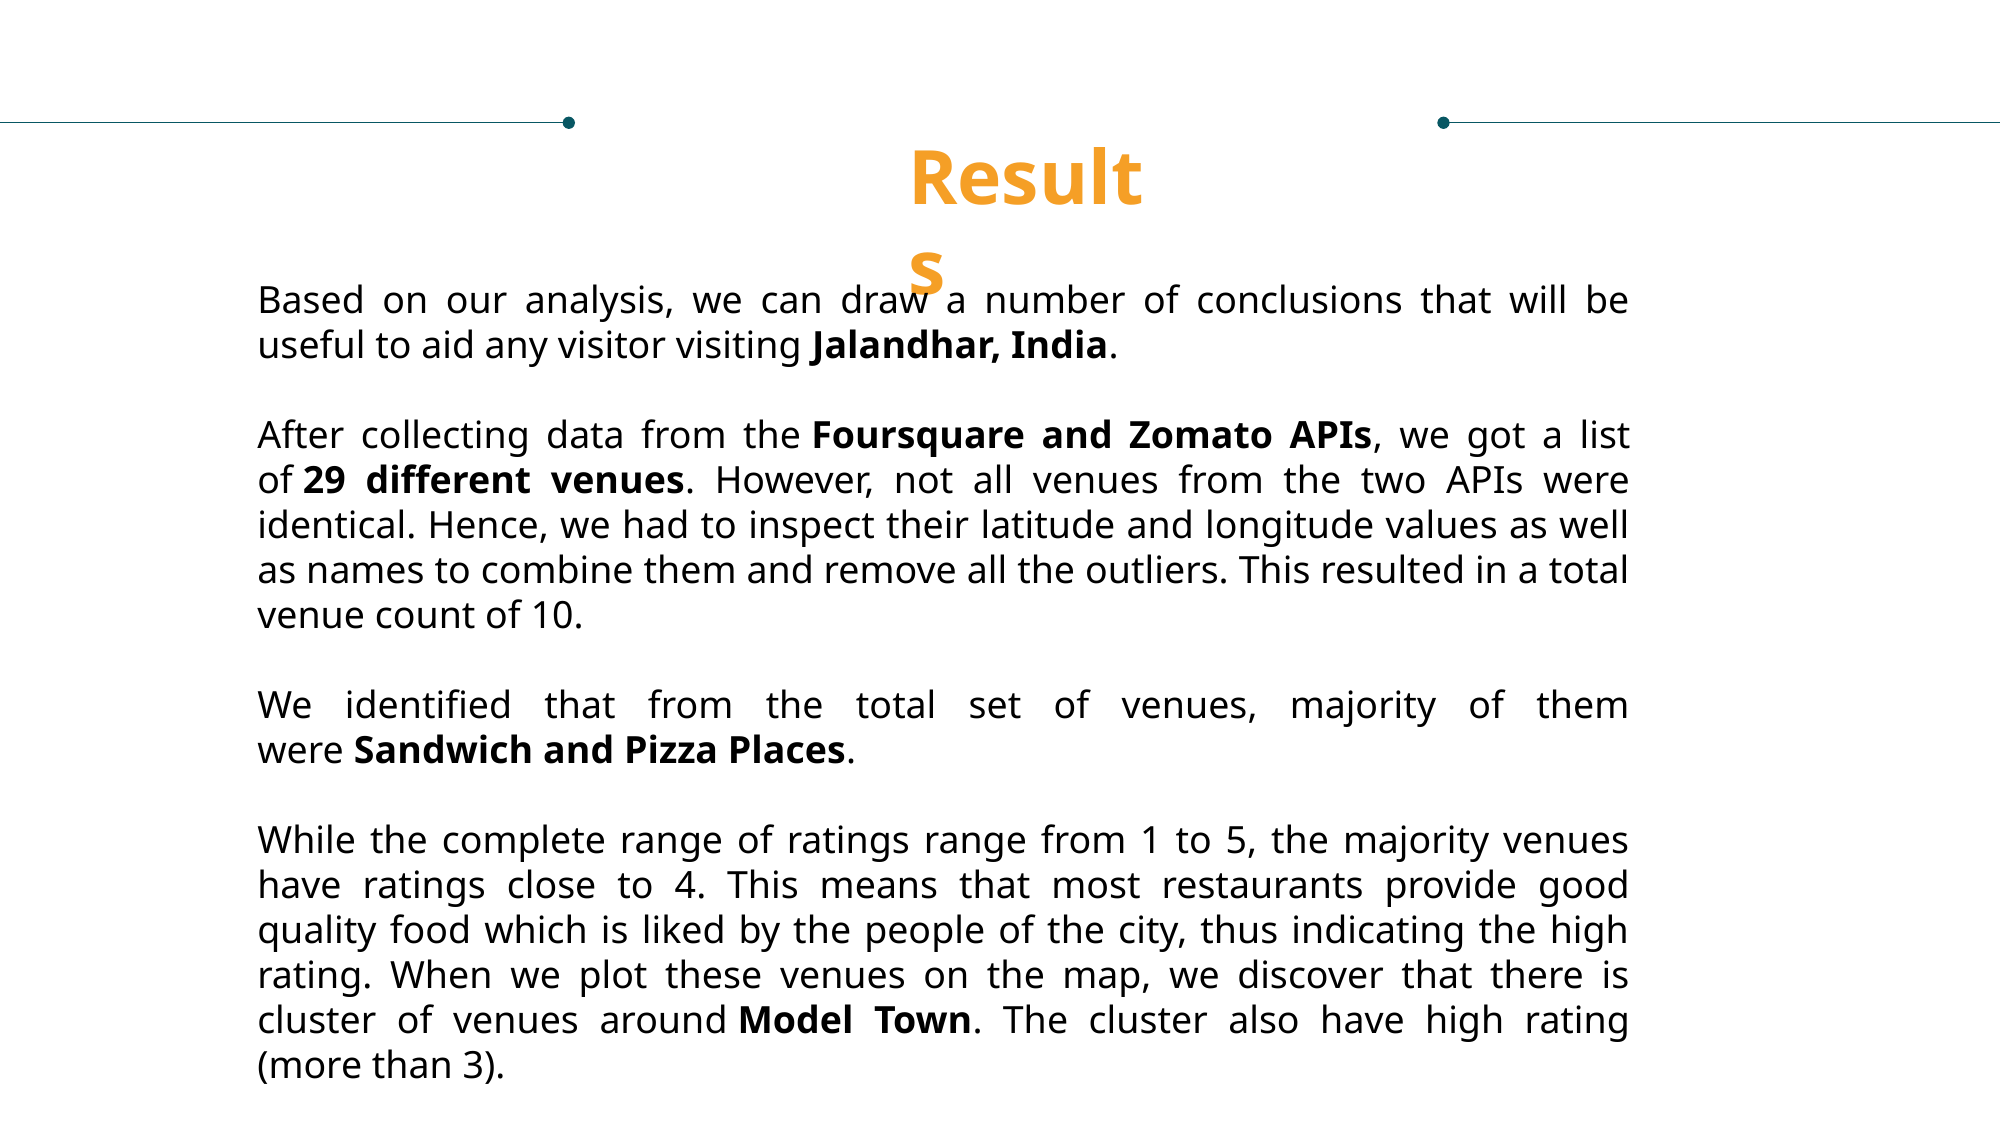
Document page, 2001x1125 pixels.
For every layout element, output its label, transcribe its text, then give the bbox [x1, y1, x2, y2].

text_box Based on our analysis, we can draw a number of conclusions that will be useful to aid any visitor visiting Jalandhar, India. After collecting data from the Foursquare and Zomato APIs, we got a list of 29 different venues. However, not all venues from the two APIs were identical. Hence, we had to inspect their latitude and longitude values as well as names to combine them and remove all the outliers. This resulted in a total venue count of 10. We identified that from the total set of venues, majority of them were Sandwich and Pizza Places. While the complete range of ratings range from 1 to 5, the majority venues have ratings close to 4. This means that most restaurants provide good quality food which is liked by the people of the city, thus indicating the high rating. When we plot these venues on the map, we discover that there is cluster of venues around Model Town. The cluster also have high rating (more than 3). [242, 269, 1646, 1094]
text_box Results [893, 122, 1176, 269]
